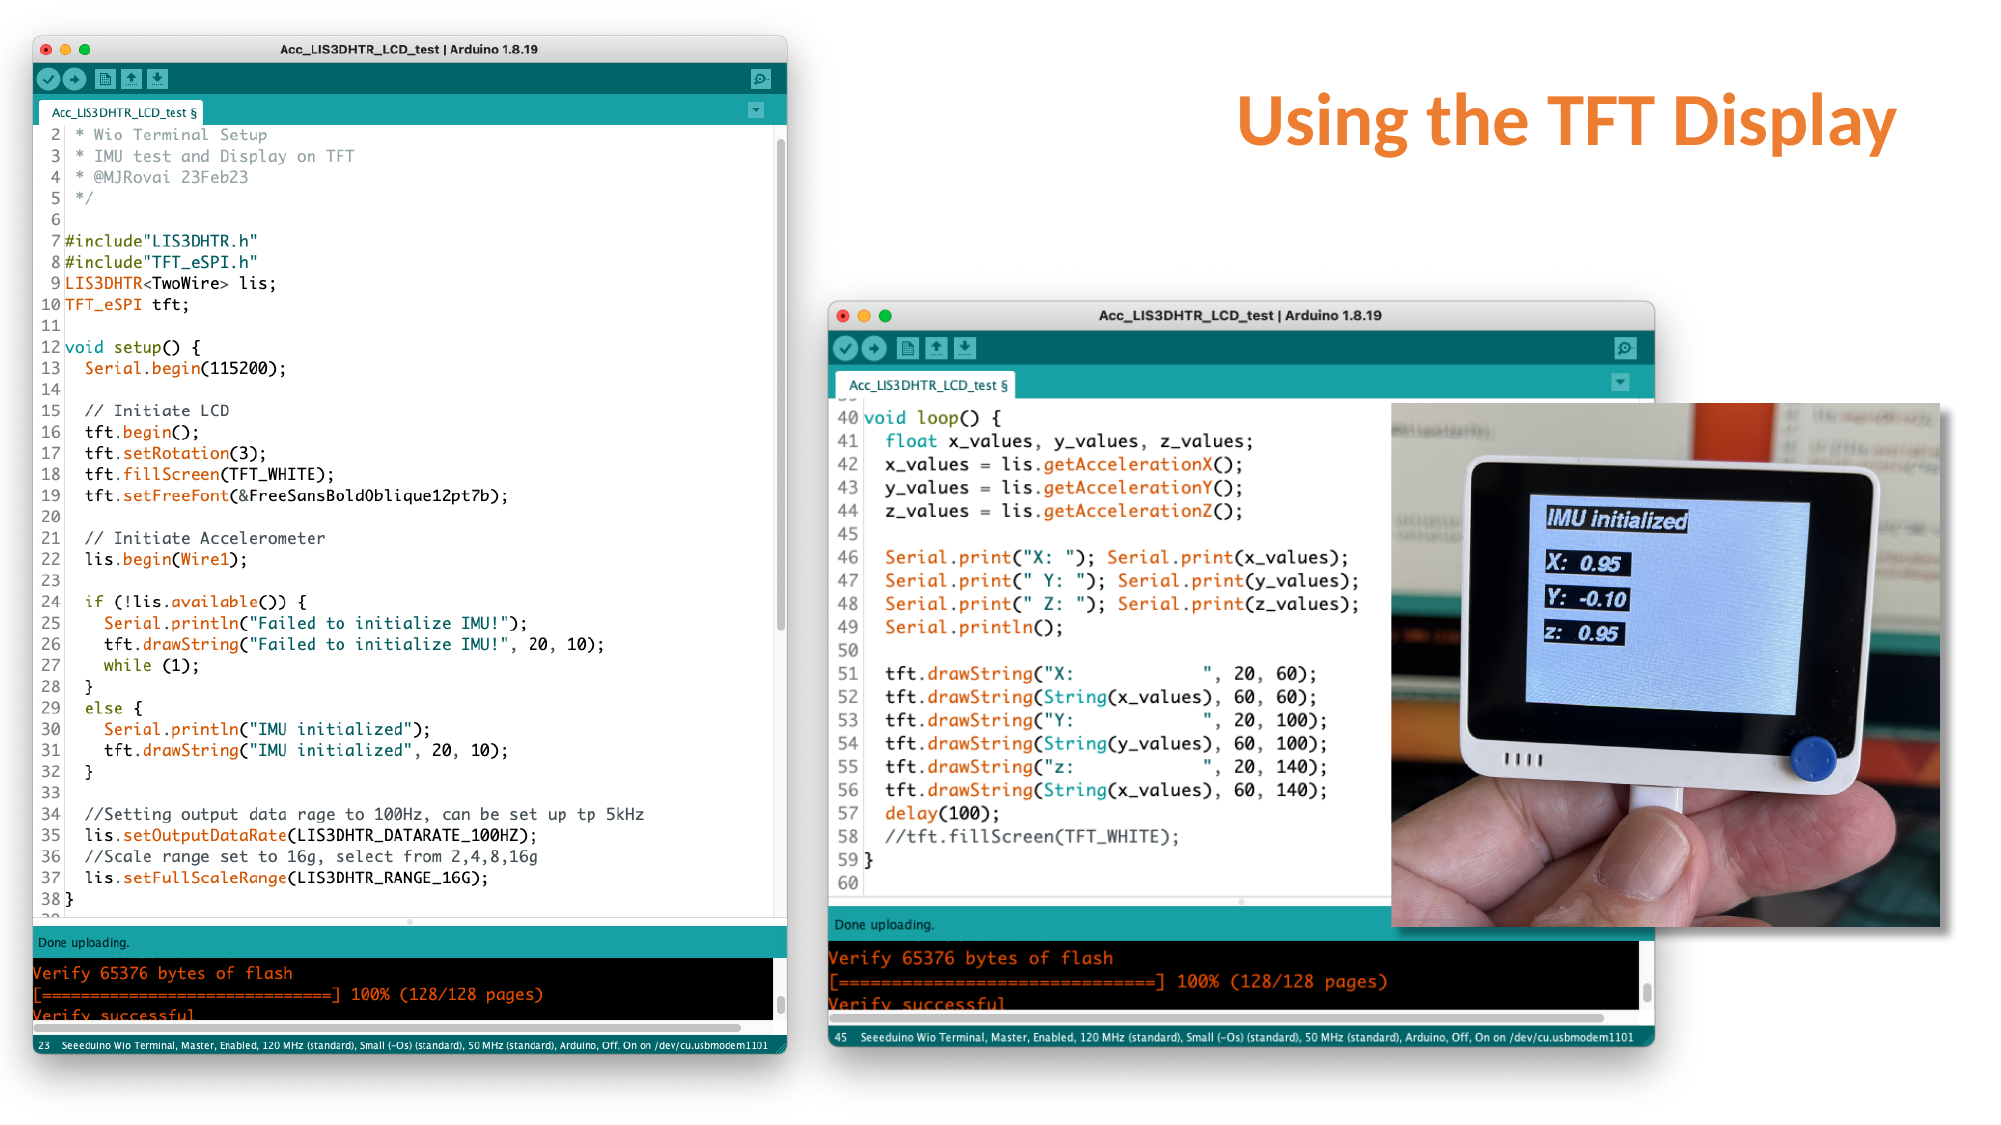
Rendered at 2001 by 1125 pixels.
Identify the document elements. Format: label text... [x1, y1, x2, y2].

text_box Using the TFT Display [841, 62, 1915, 168]
picture [0, 0, 1940, 1125]
